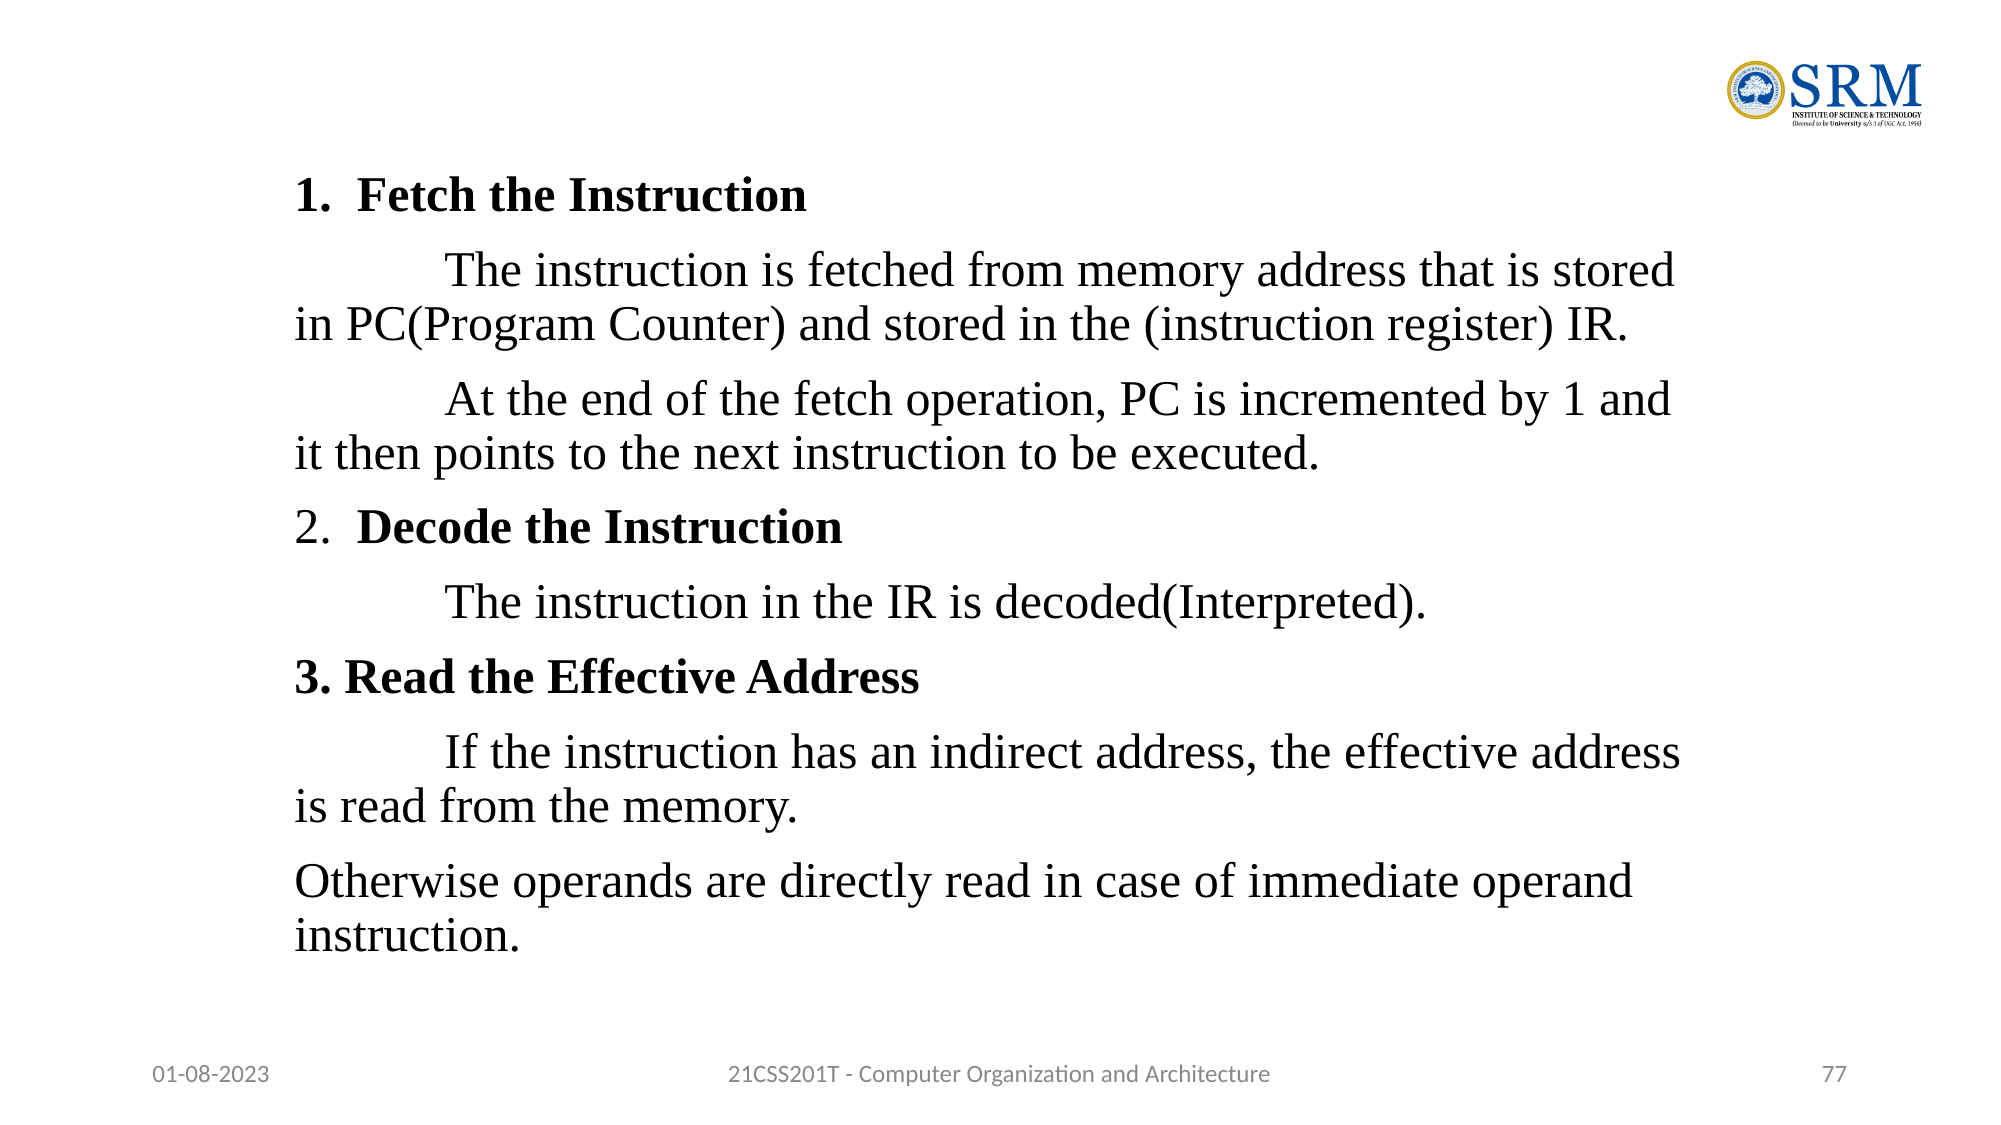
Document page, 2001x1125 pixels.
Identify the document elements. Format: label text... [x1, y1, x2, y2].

footer 21CSS201T - Computer Organization and Architecture [662, 1042, 1338, 1103]
picture [1723, 37, 1926, 151]
slide_number ‹#› [1412, 1042, 1863, 1103]
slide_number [137, 1042, 588, 1103]
list 1. Fetch the Instruction The instruction is fetched from memory address that is stored in PC(Program Counter) and stored in the (instruction register) IR. At the end of the fetch operation, PC is incremented by 1 and it then points to the next instruction to be executed. 2. Decode the Instruction The instruction in the IR is decoded(Interpreted). 3. Read the Effective Address If the instruction has an indirect address, the effective address is read from the memory. Otherwise operands are directly read in case of immediate operand instruction. [279, 160, 1709, 1059]
